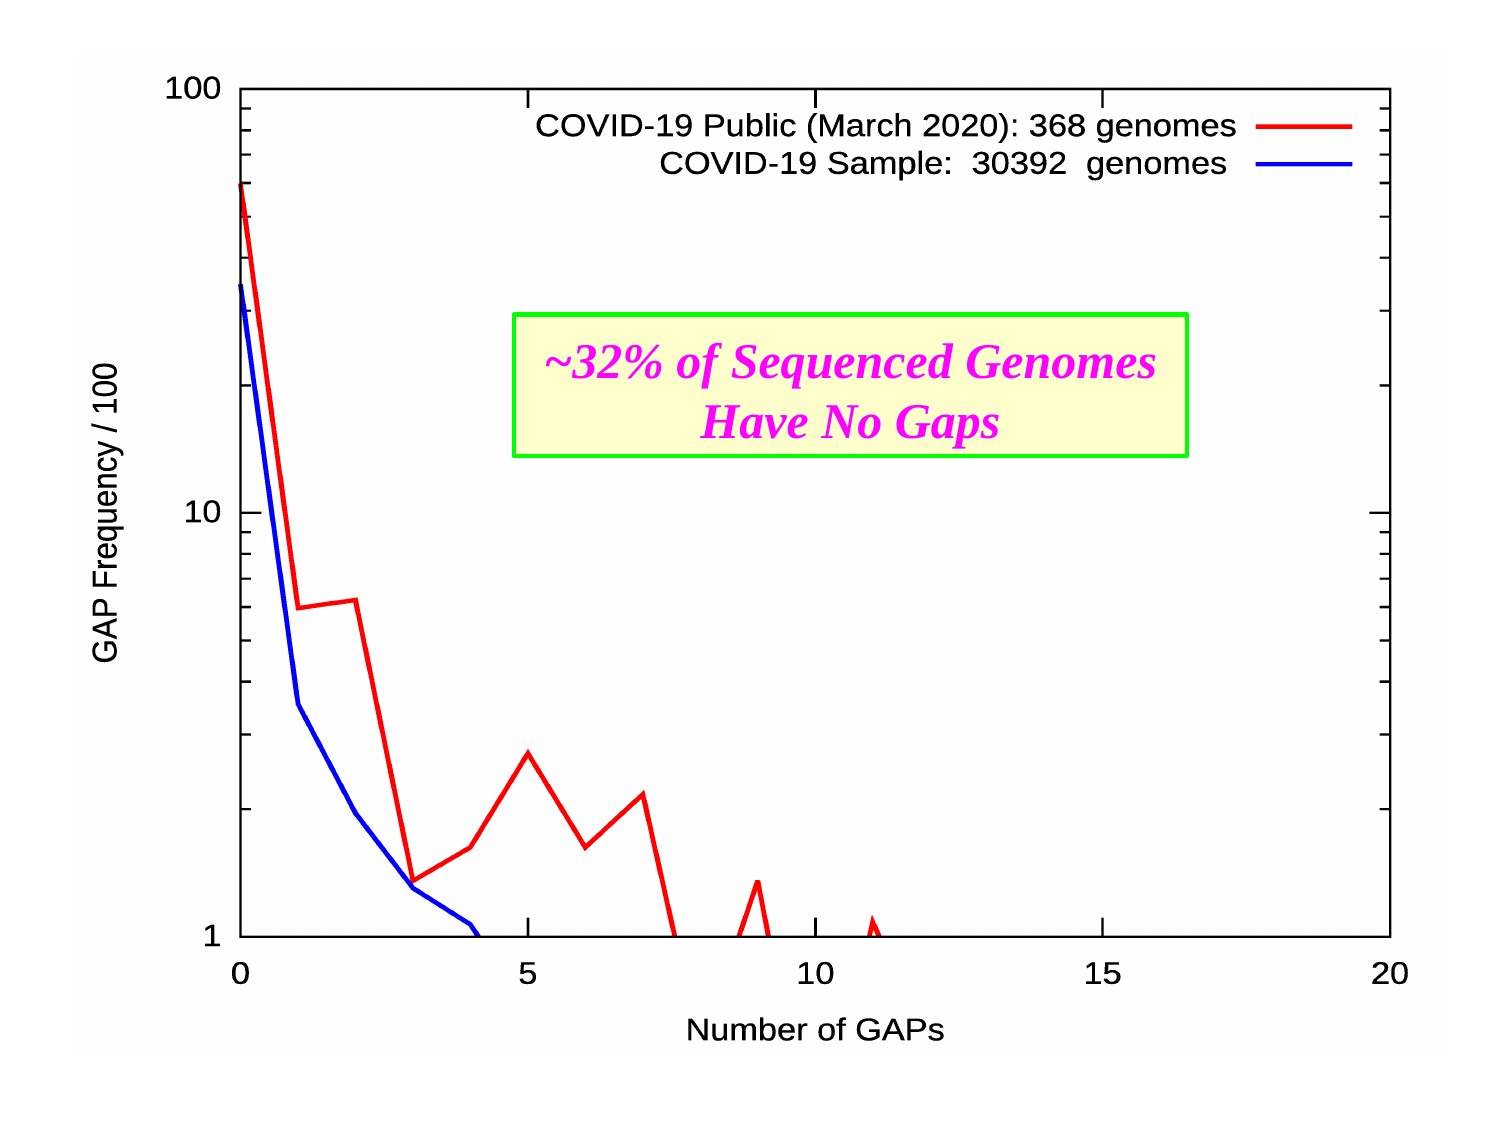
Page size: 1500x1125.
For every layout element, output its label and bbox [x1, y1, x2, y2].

picture [76, 54, 1448, 1058]
